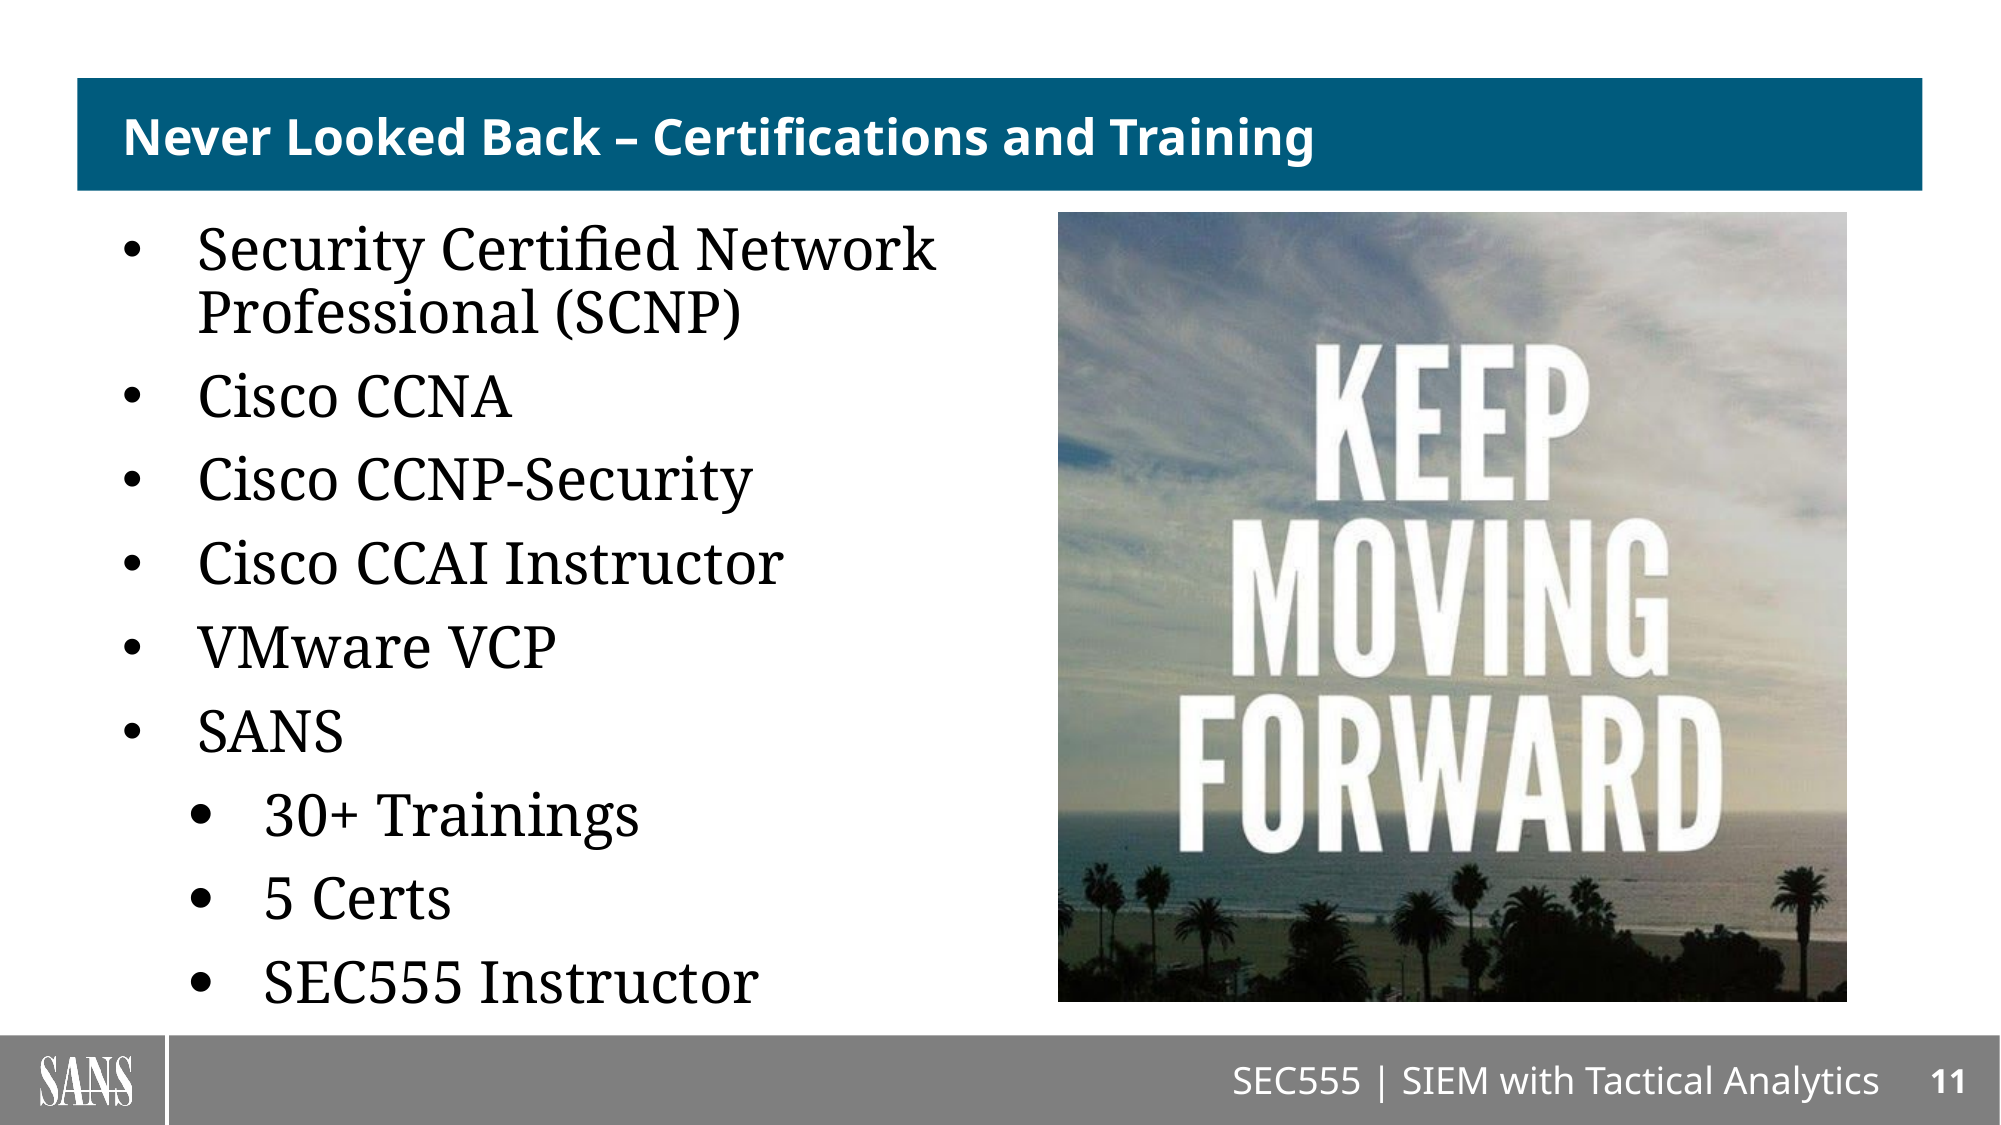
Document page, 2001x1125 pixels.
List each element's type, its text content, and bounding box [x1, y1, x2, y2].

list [1058, 212, 1847, 1002]
title Never Looked Back – Certifications and Training [107, 78, 1893, 191]
list Security Certified Network Professional (SCNP) Cisco CCNA Cisco CCNP-Security Cisco CCAI Instructor VMware VCP SANS 30+ Trainings 5 Certs SEC555 Instructor [107, 212, 988, 1002]
